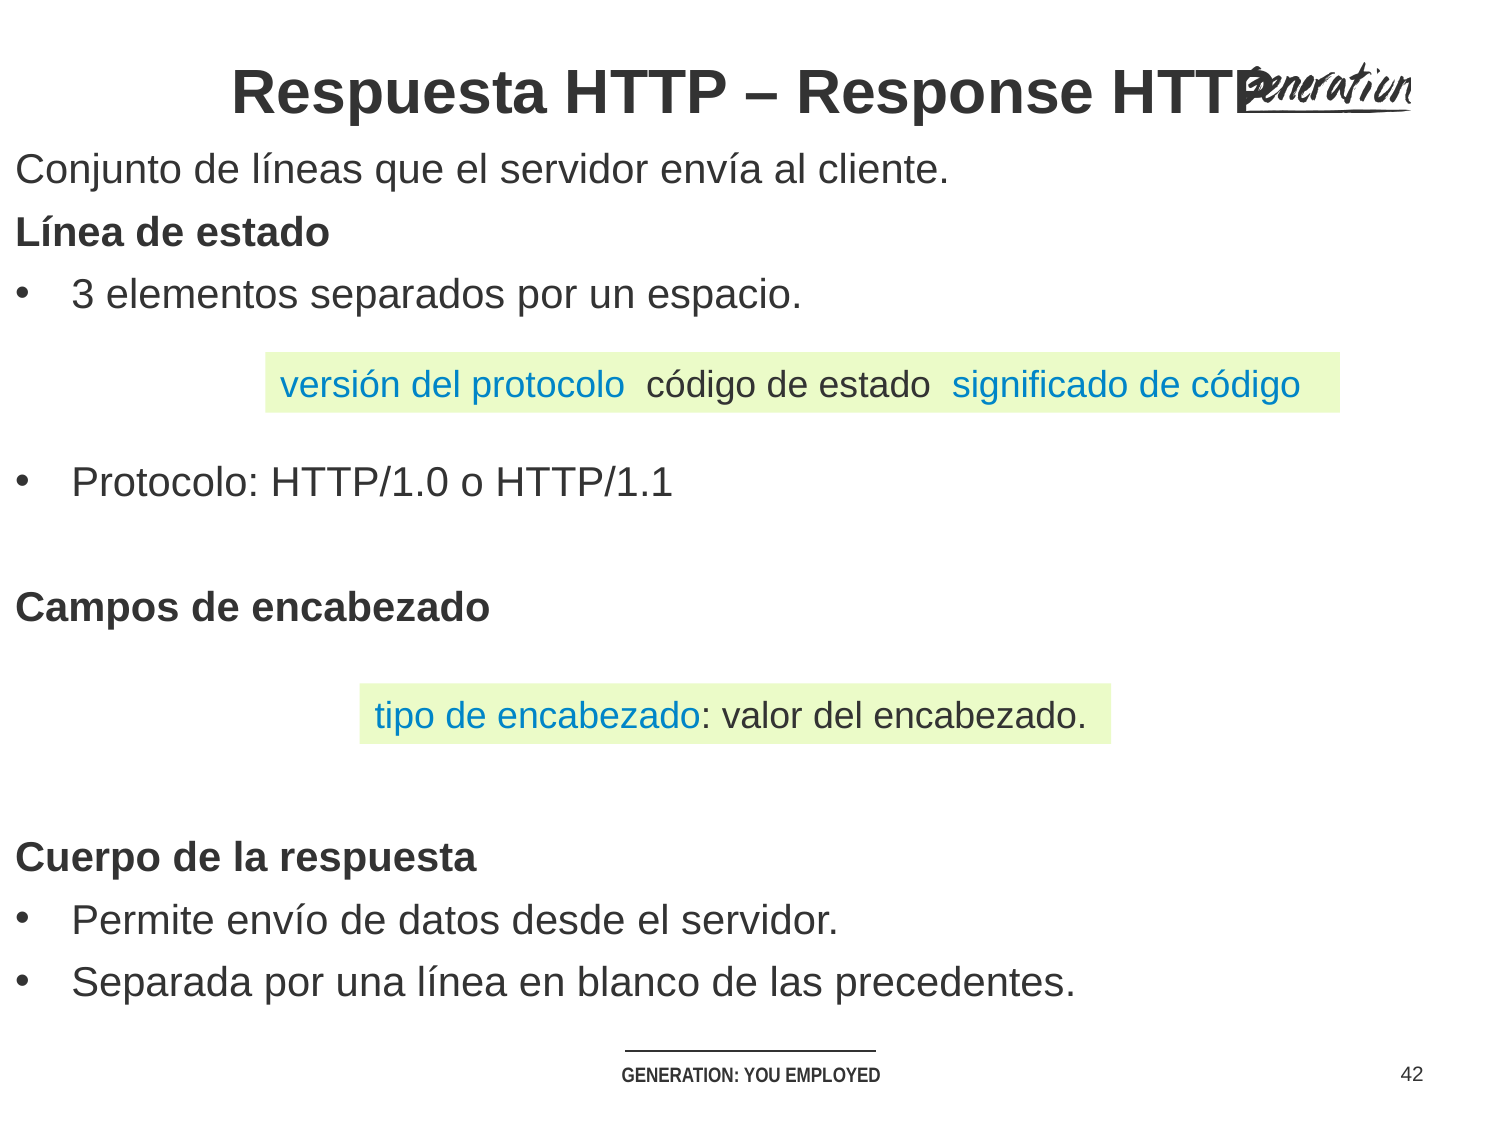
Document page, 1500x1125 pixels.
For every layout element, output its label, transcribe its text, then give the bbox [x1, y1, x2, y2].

text_box Conjunto de líneas que el servidor envía al cliente. Línea de estado 3 elementos separados por un espacio. Protocolo: HTTP/1.0 o HTTP/1.1 Campos de encabezado Cuerpo de la respuesta Permite envío de datos desde el servidor. Separada por una línea en blanco de las precedentes. [0, 134, 1471, 1015]
title Respuesta HTTP – Response HTTP [98, 43, 1411, 135]
text_box tipo de encabezado: valor del encabezado. [359, 683, 1112, 744]
text_box versión del protocolo código de estado significado de código [265, 352, 1340, 413]
